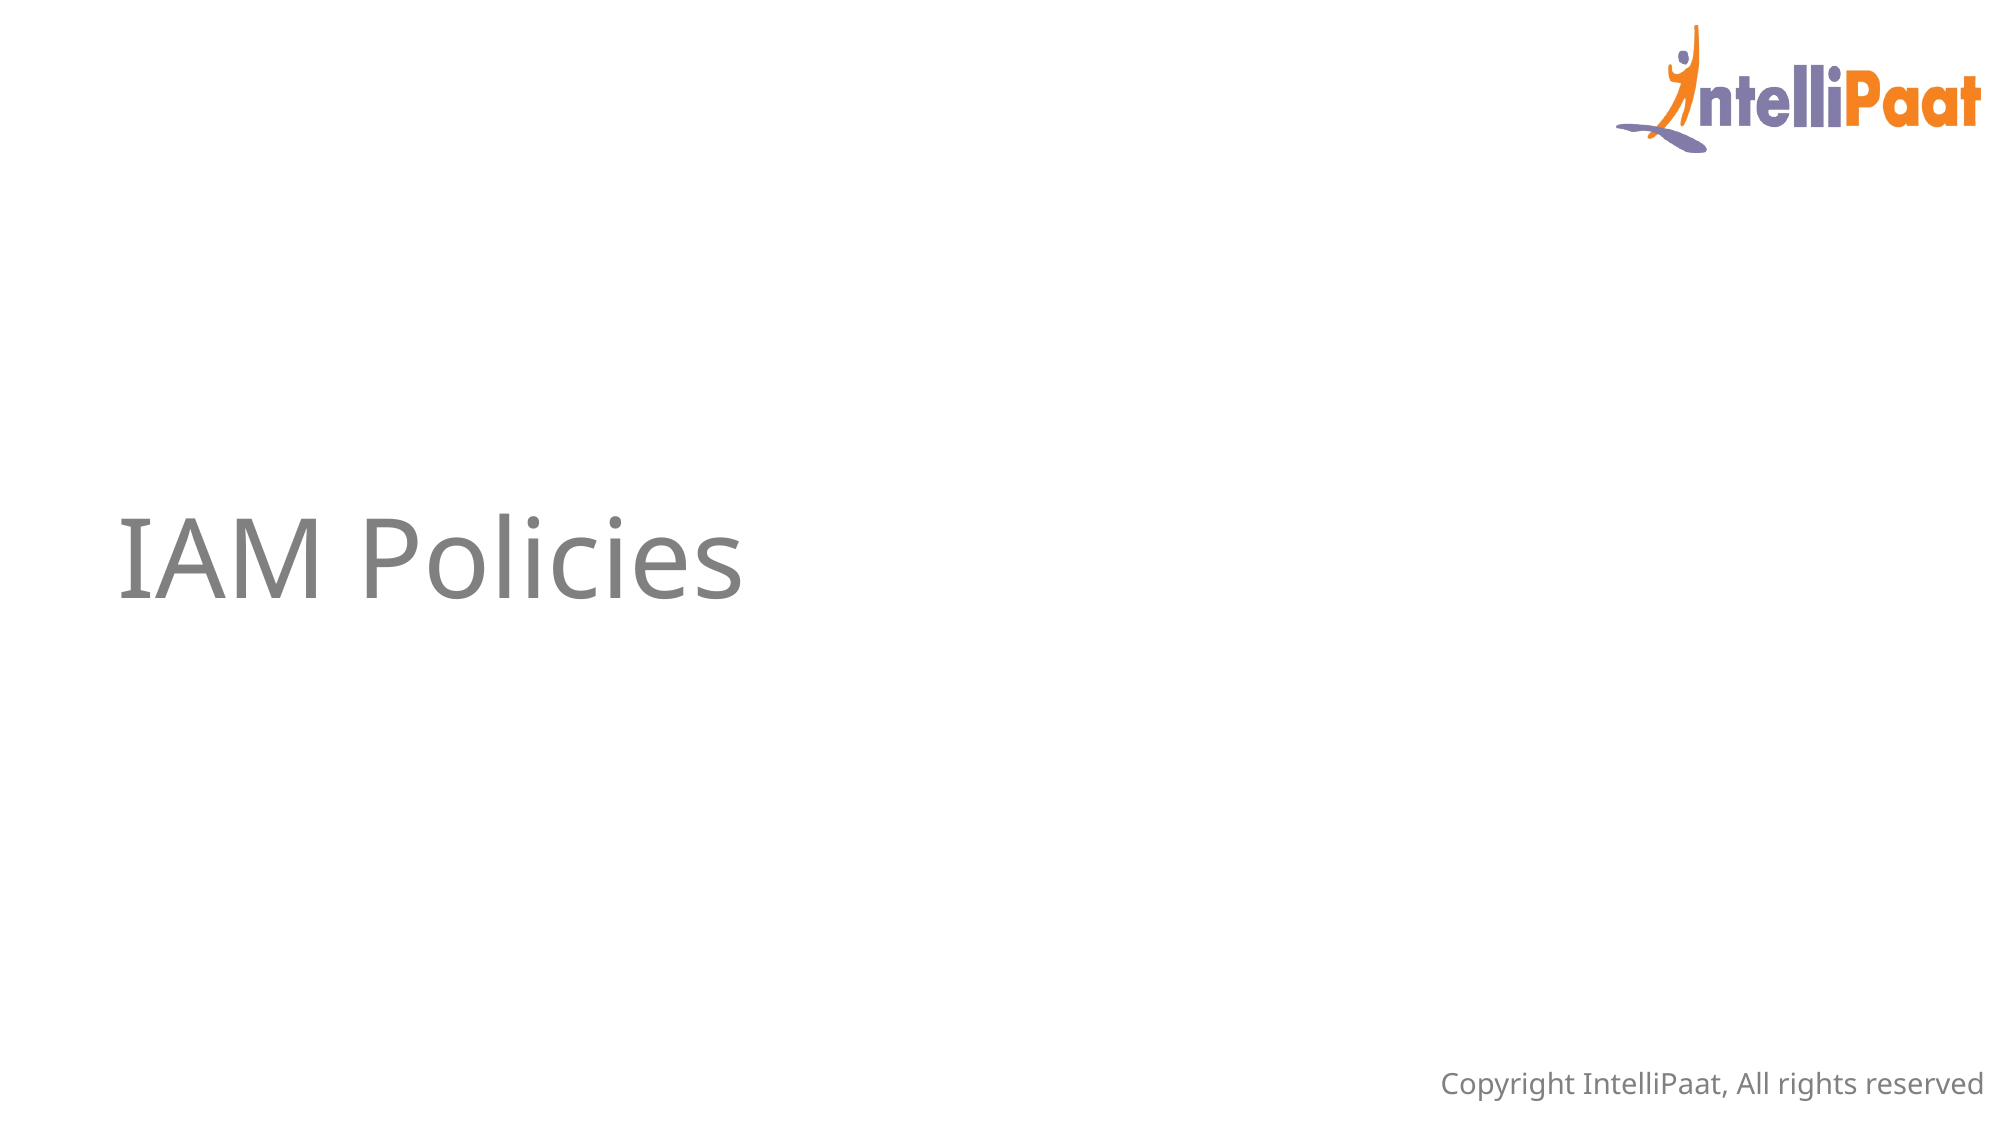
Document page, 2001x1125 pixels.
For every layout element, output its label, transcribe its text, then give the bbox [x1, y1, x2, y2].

text_box IAM Policies [88, 481, 792, 644]
picture [1616, 25, 1981, 153]
